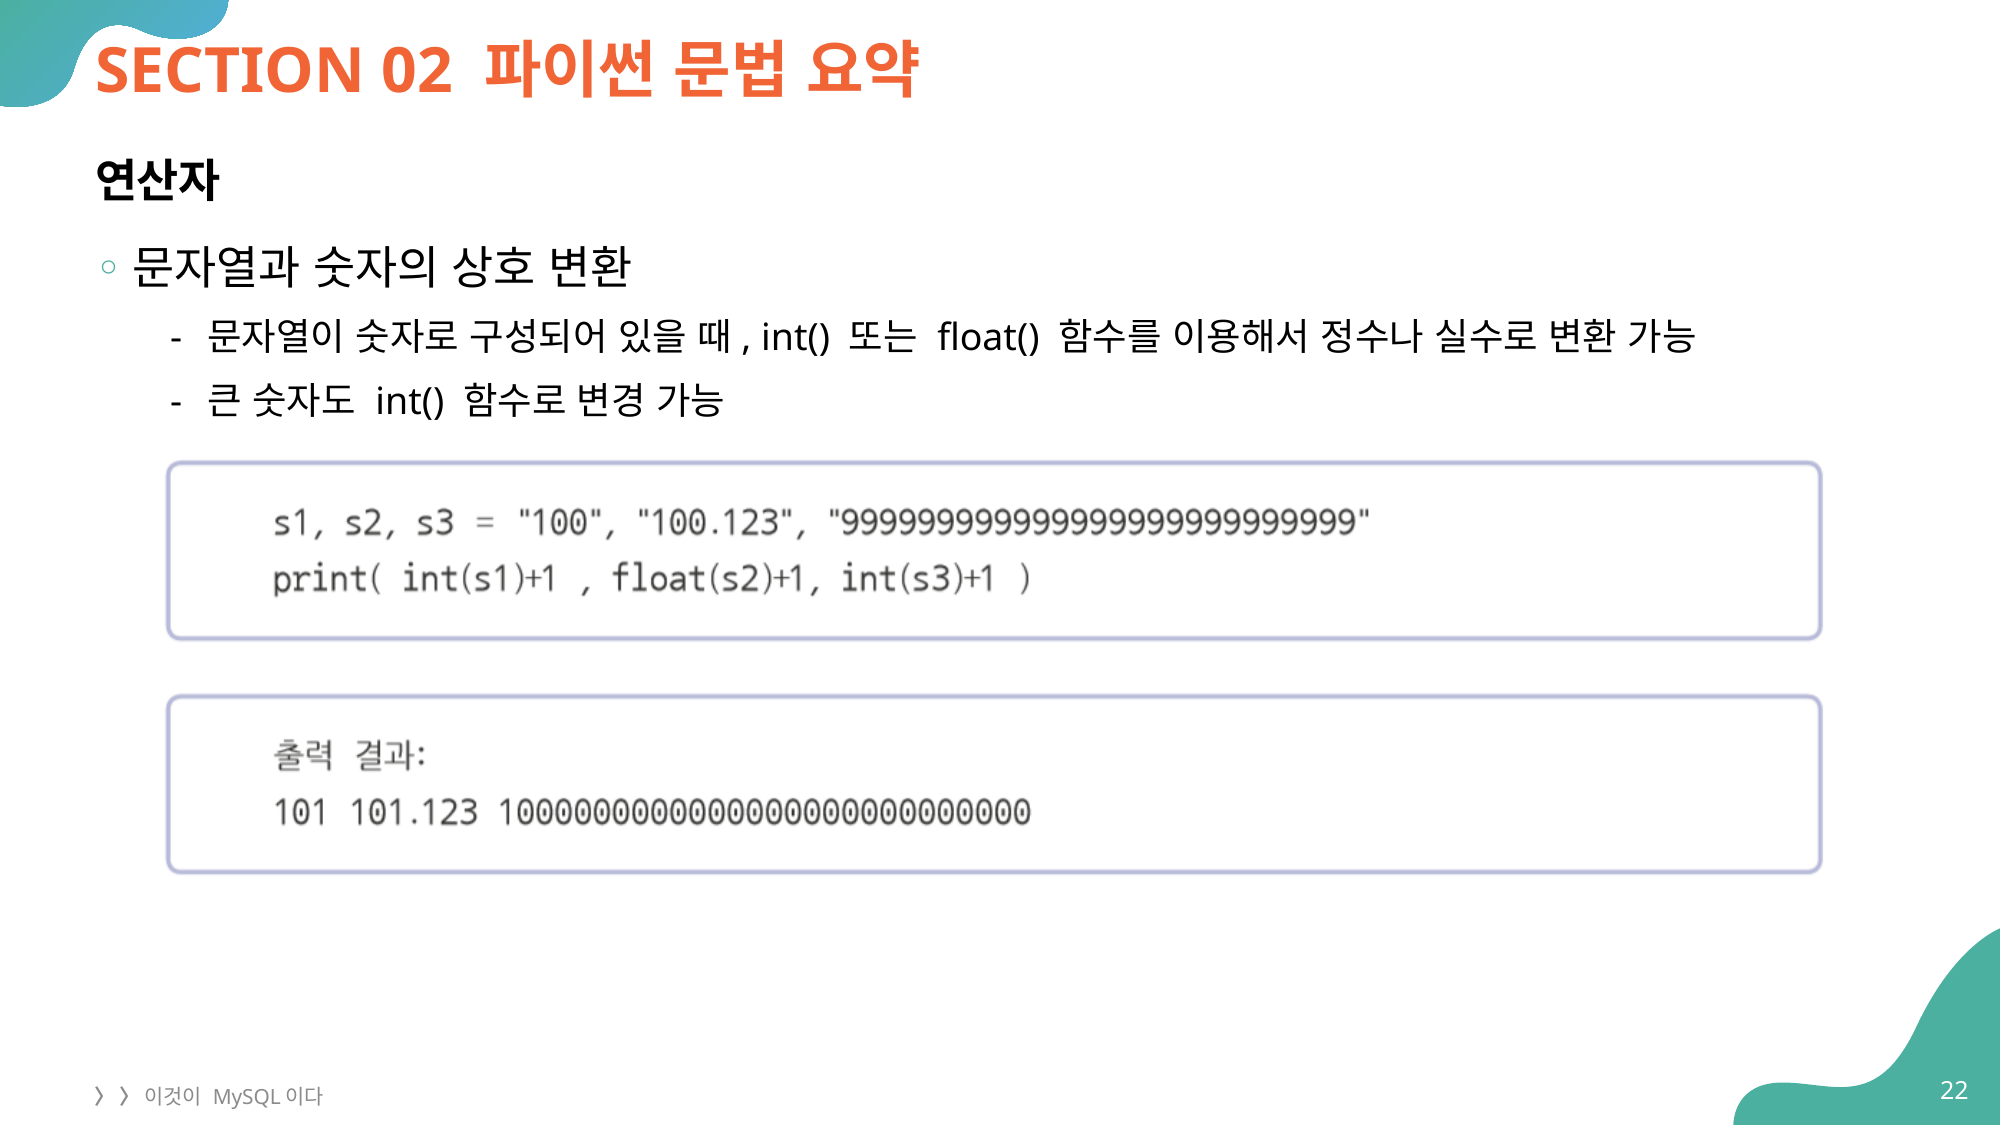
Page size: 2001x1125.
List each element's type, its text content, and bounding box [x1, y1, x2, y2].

slide_number 22 [1917, 1061, 1984, 1122]
footer 〉 〉 이것이 MySQL이다 [79, 1078, 755, 1114]
list 연산자 문자열과 숫자의 상호 변환 문자열이 숫자로 구성되어 있을 때, int() 또는 float() 함수를 이용해서 정수나 실수로 변환 가능 큰 숫자도 int() 함수로 변경 가능 [79, 133, 1931, 1062]
picture [158, 452, 1826, 883]
title SECTION 02 파이썬 문법 요약 [79, 17, 1931, 128]
